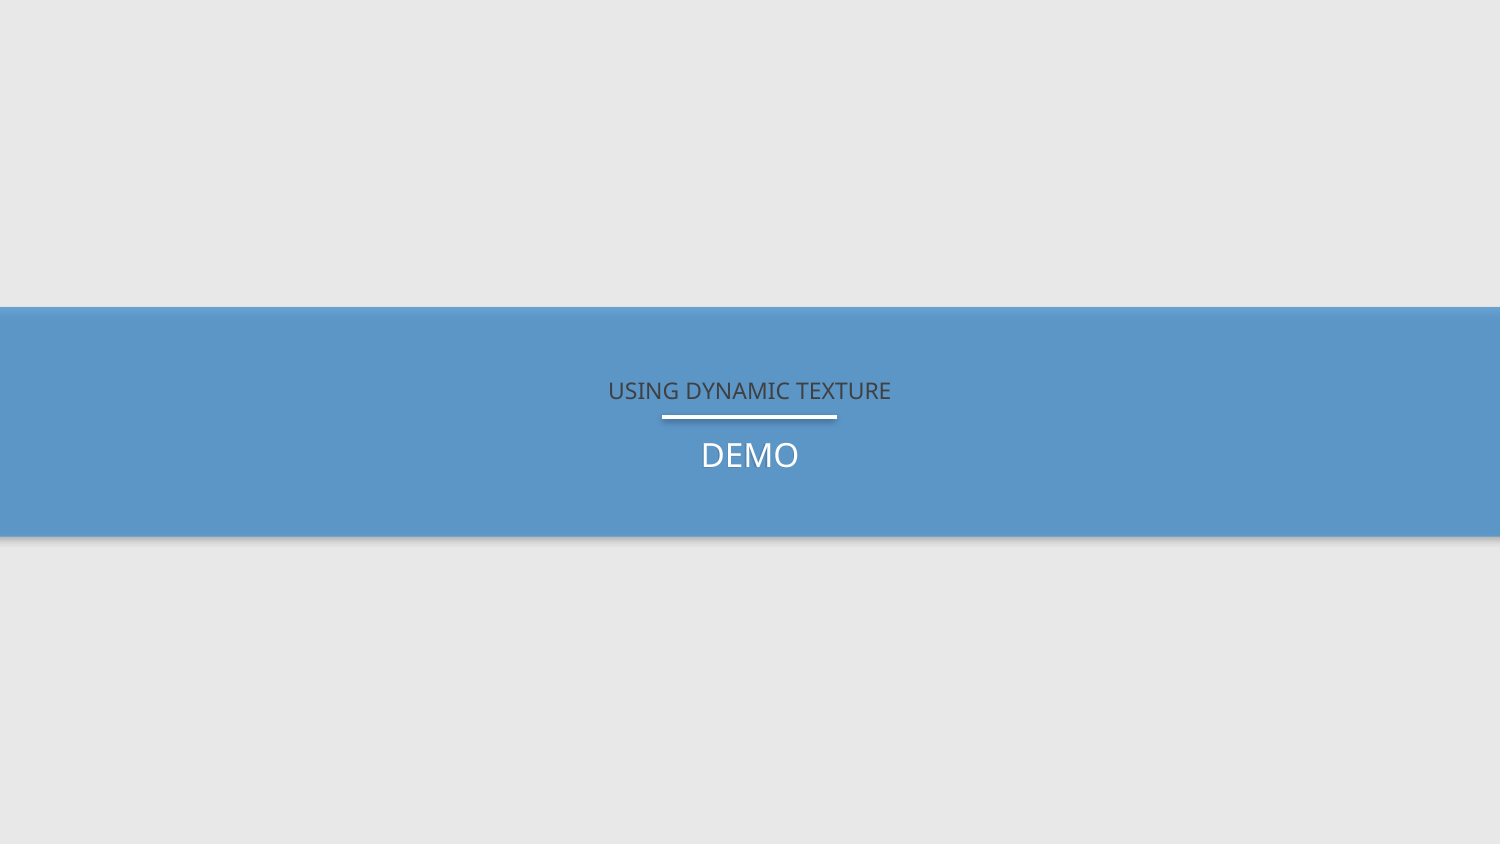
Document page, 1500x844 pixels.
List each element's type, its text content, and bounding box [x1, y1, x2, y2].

text_box USING DYNAMIC TEXTURE [558, 369, 942, 412]
text_box DEMO [462, 426, 1038, 482]
text_box [0, 306, 1500, 537]
